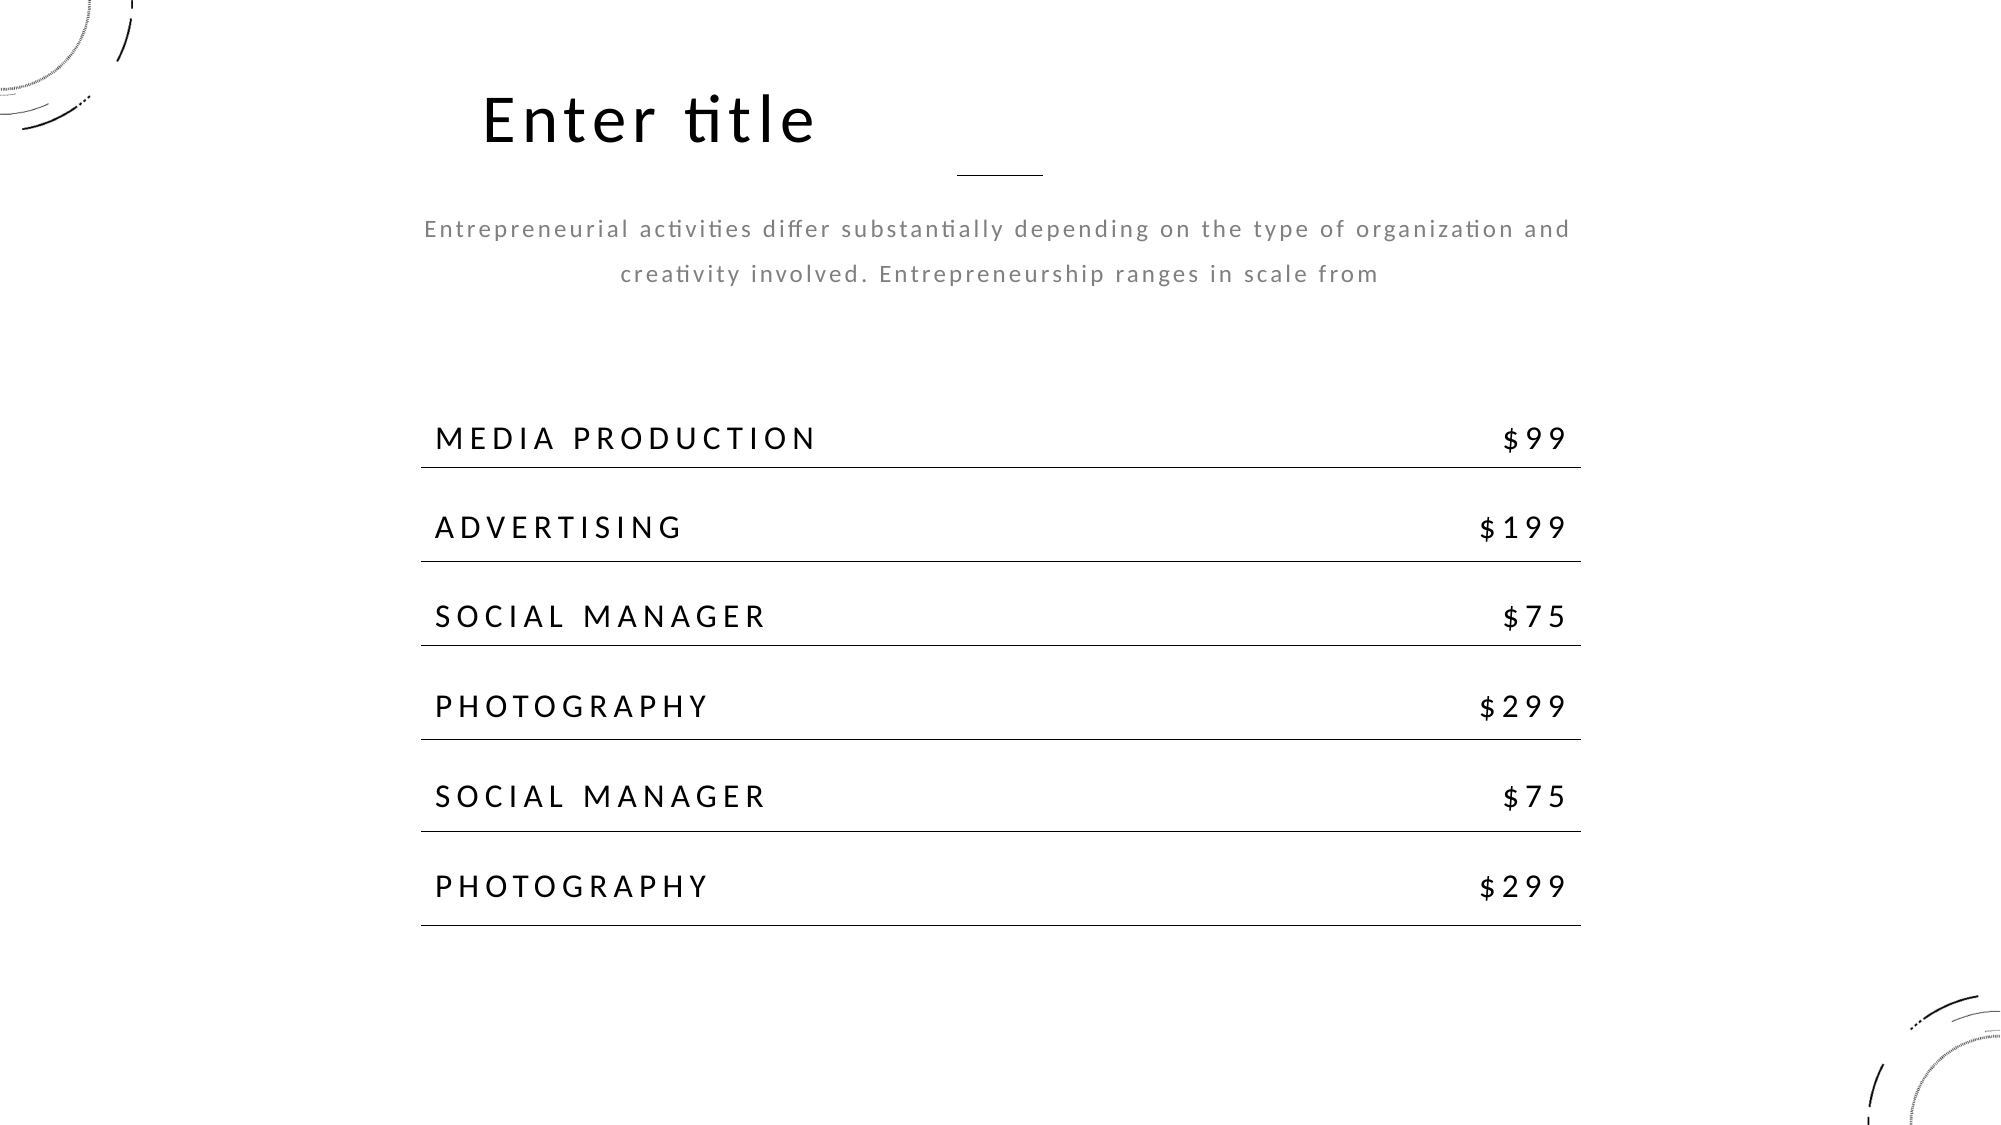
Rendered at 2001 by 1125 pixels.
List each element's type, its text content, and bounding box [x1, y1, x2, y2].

text_box $199 [1463, 498, 1580, 553]
text_box $75 [1487, 766, 1580, 822]
text_box $299 [1463, 676, 1580, 732]
text_box $299 [1463, 857, 1580, 912]
text_box Enter title [467, 66, 1533, 246]
text_box SOCIAL MANAGER [420, 766, 780, 822]
text_box Entrepreneurial activities differ substantially depending on the type of organization and creativity involved. Entrepreneurship ranges in scale from [380, 189, 1620, 295]
text_box SOCIAL MANAGER [420, 587, 780, 642]
text_box PHOTOGRAPHY [420, 676, 722, 732]
text_box $75 [1487, 587, 1580, 642]
text_box PHOTOGRAPHY [420, 857, 722, 912]
picture [1868, 996, 2001, 1125]
picture [0, 0, 133, 130]
text_box MEDIA PRODUCTION [420, 408, 830, 464]
text_box ADVERTISING [420, 498, 696, 553]
text_box $99 [1487, 408, 1580, 464]
